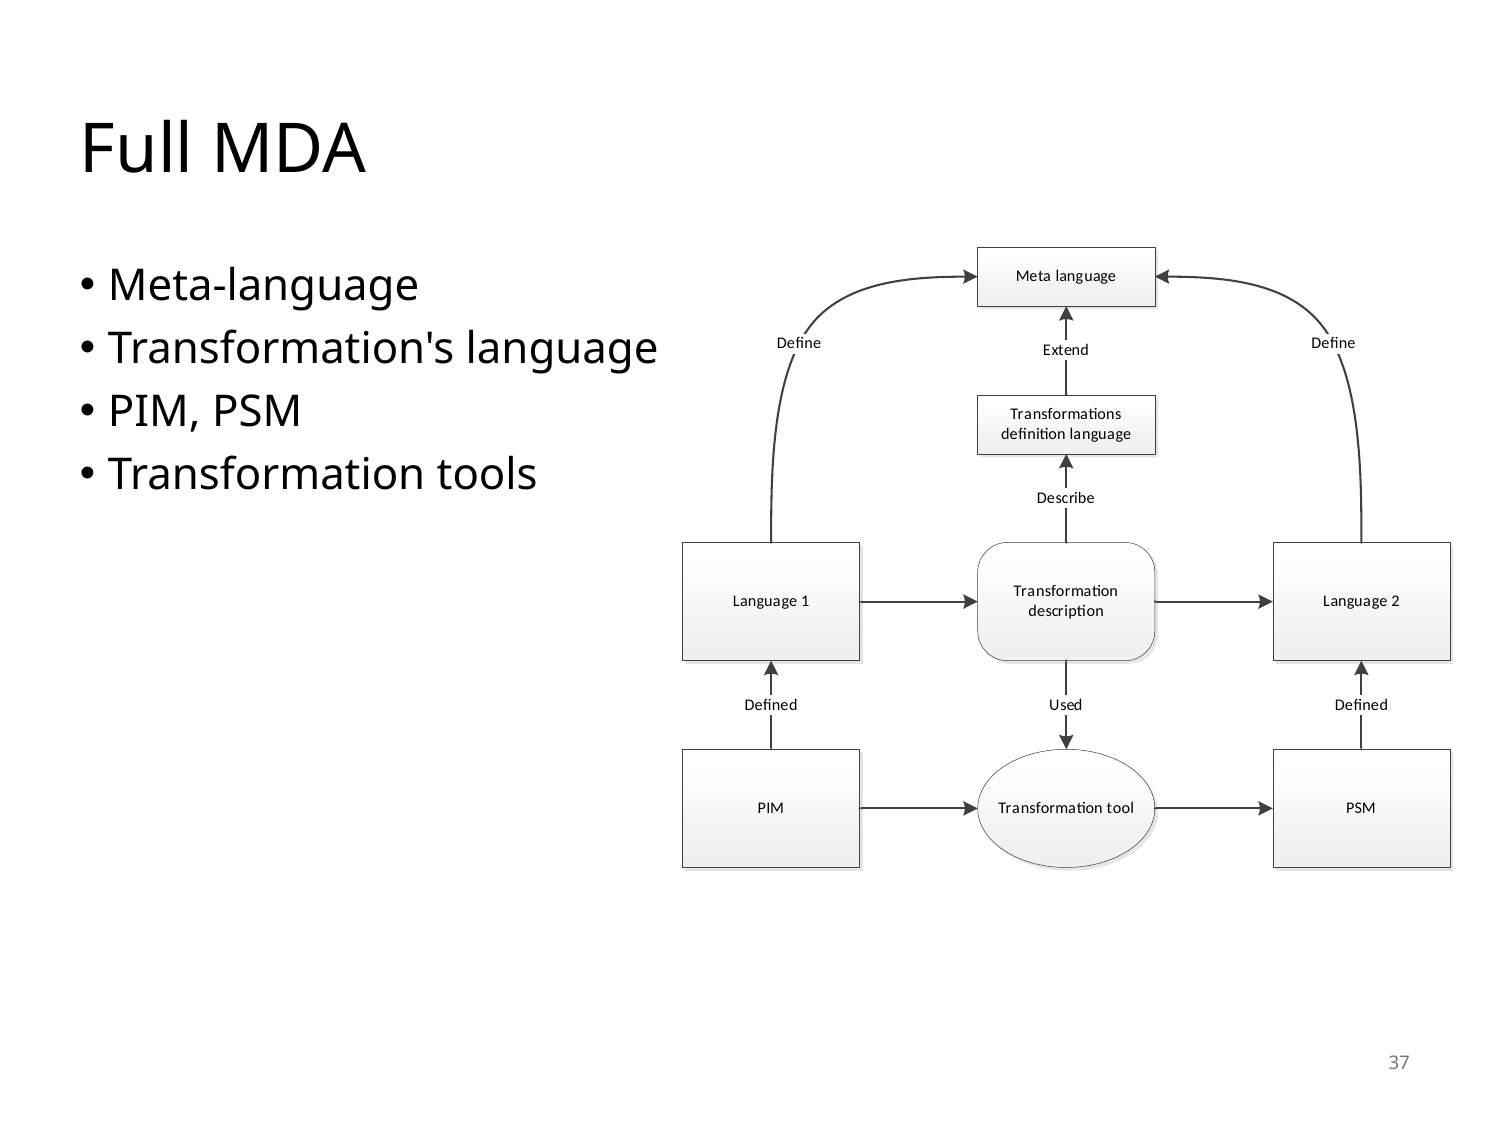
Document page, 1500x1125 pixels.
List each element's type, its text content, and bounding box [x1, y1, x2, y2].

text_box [678, 242, 1456, 874]
title Full MDA [64, 78, 1424, 222]
list Meta-language Transformation's language PIM, PSM Transformation tools [64, 255, 732, 1047]
slide_number 37 [1074, 1024, 1425, 1103]
